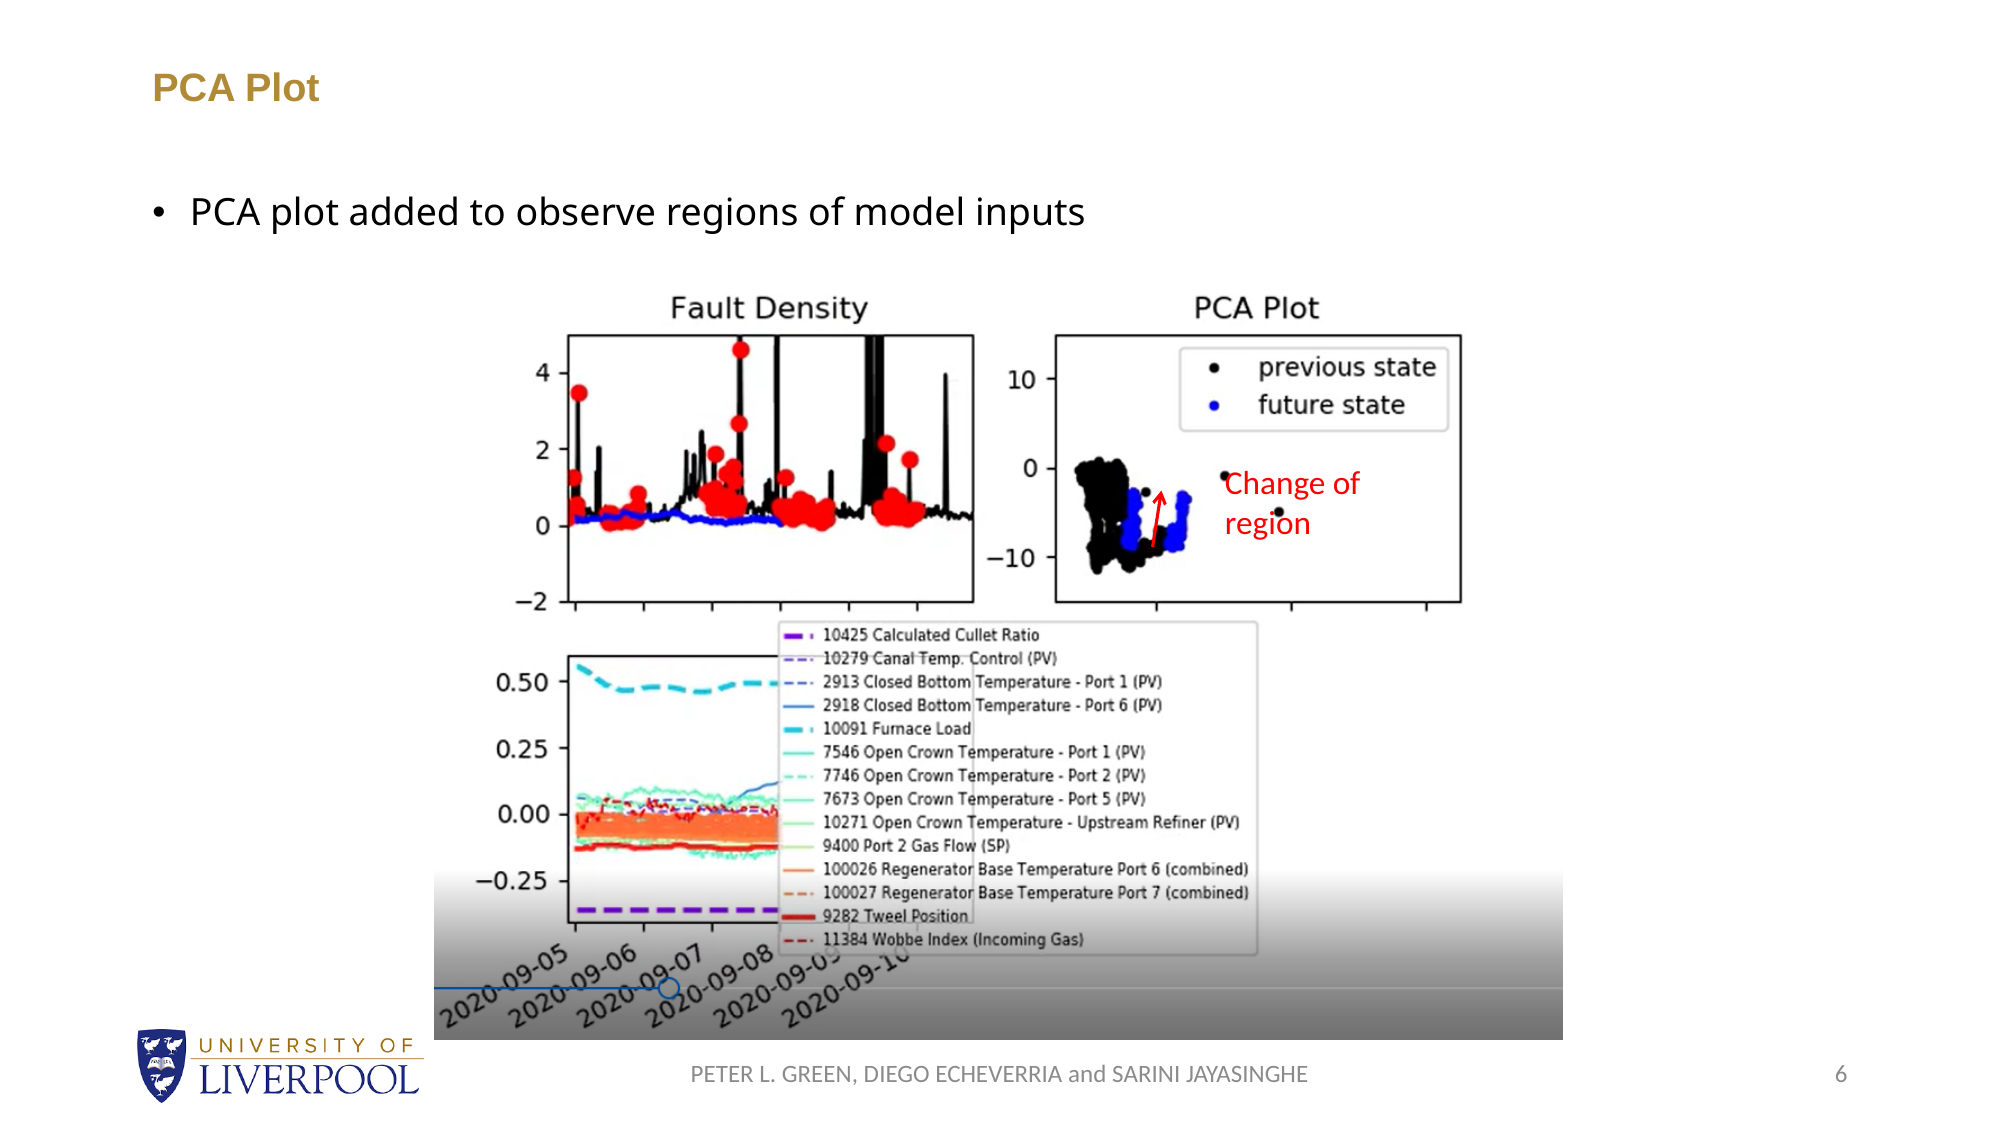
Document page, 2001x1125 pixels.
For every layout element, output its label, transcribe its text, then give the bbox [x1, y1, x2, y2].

picture [434, 235, 1563, 1040]
picture [137, 1057, 424, 1103]
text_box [1152, 490, 1162, 547]
slide_number 6 [1412, 1042, 1863, 1103]
title PCA Plot [137, 59, 1863, 118]
text_box PCA plot added to observe regions of model inputs [137, 186, 1211, 1057]
footer PETER L. GREEN, DIEGO ECHEVERRIA and SARINI JAYASINGHE [662, 1042, 1338, 1103]
